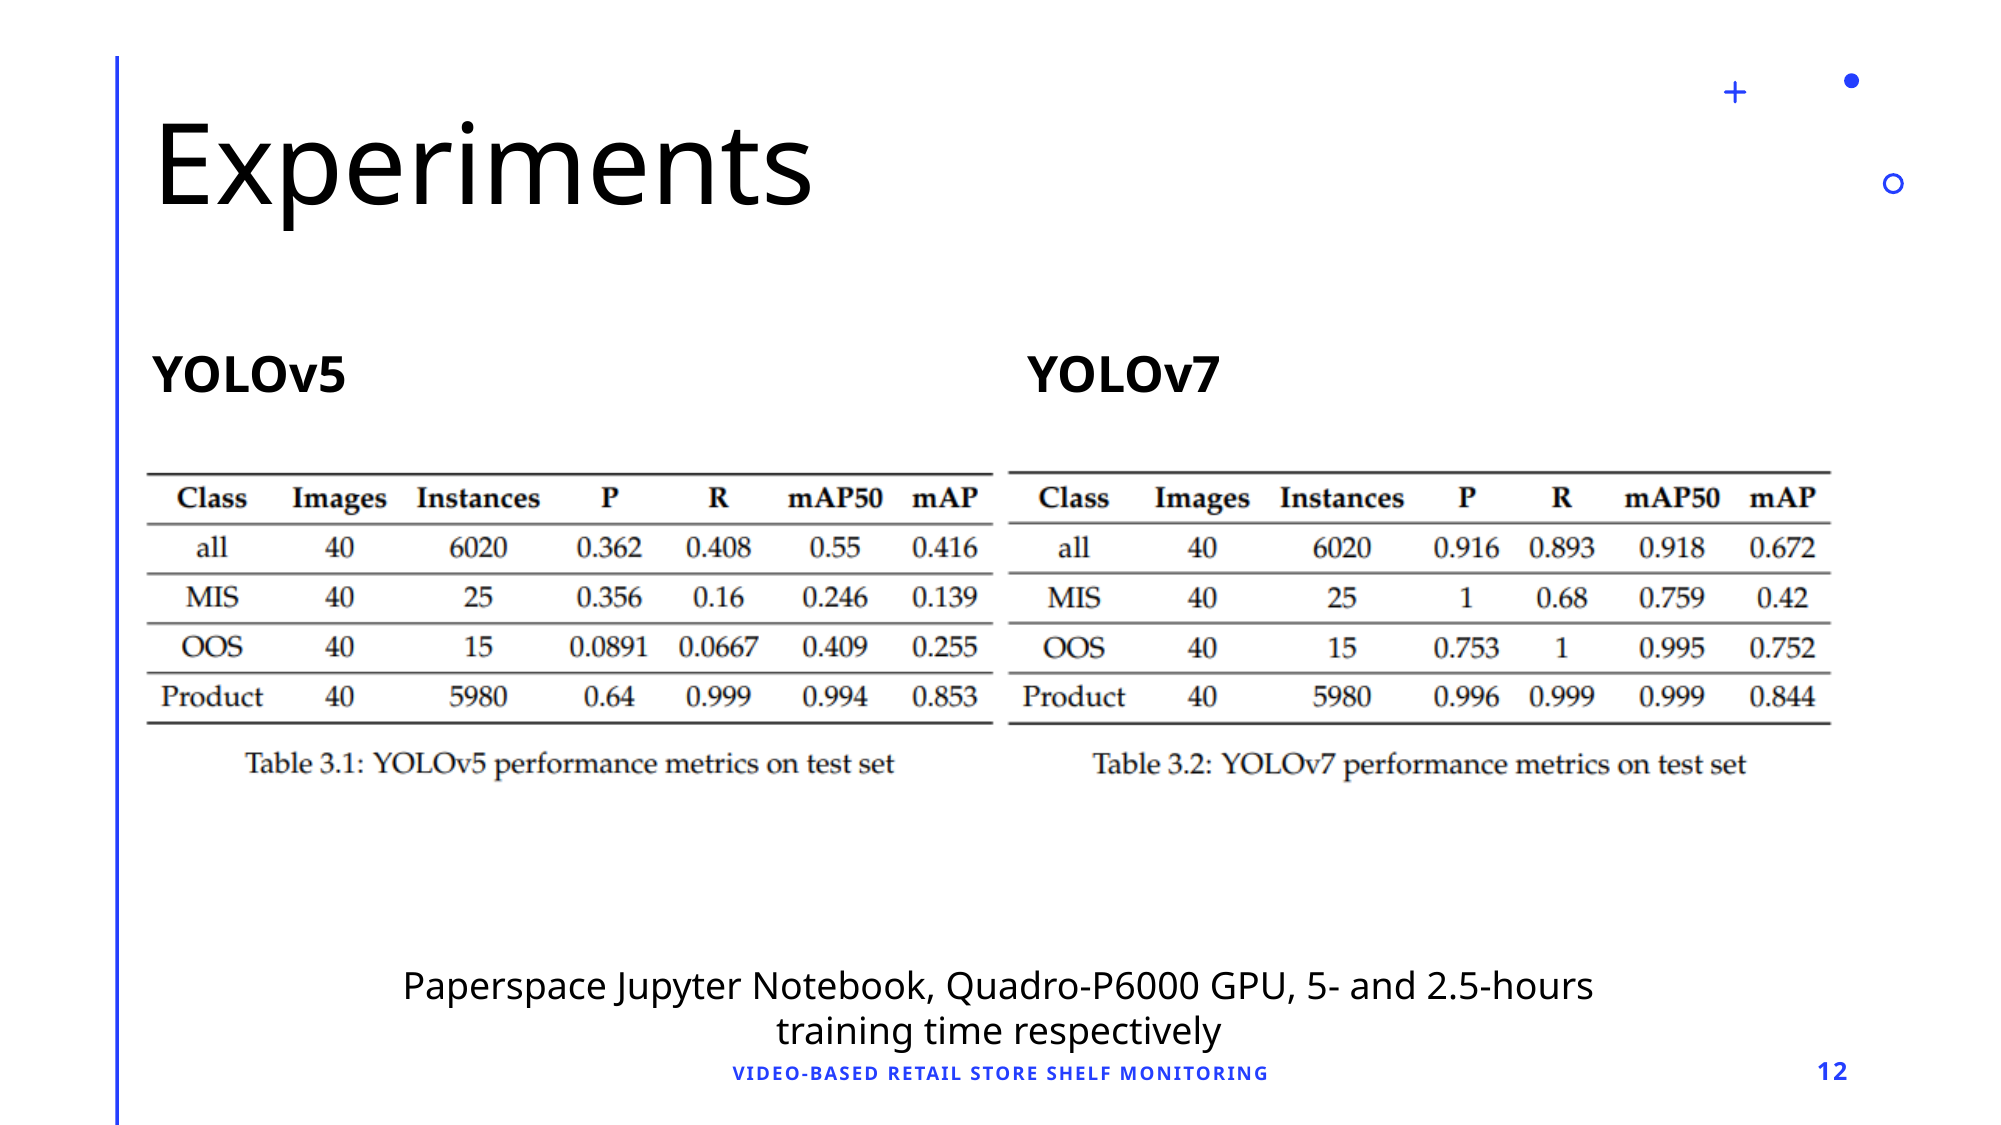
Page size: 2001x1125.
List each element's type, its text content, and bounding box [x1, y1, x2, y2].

list YOLOv7 [1012, 275, 1863, 411]
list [136, 464, 1006, 801]
slide_number 12 [1412, 1042, 1863, 1103]
title Experiments [137, 59, 1863, 278]
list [1000, 462, 1843, 791]
list YOLOv5 [137, 275, 984, 411]
text_box Paperspace Jupyter Notebook, Quadro-P6000 GPU, 5- and 2.5-hours training time respectively [360, 954, 1638, 1060]
footer Video-based Retail Store Shelf Monitoring [662, 1060, 1338, 1103]
